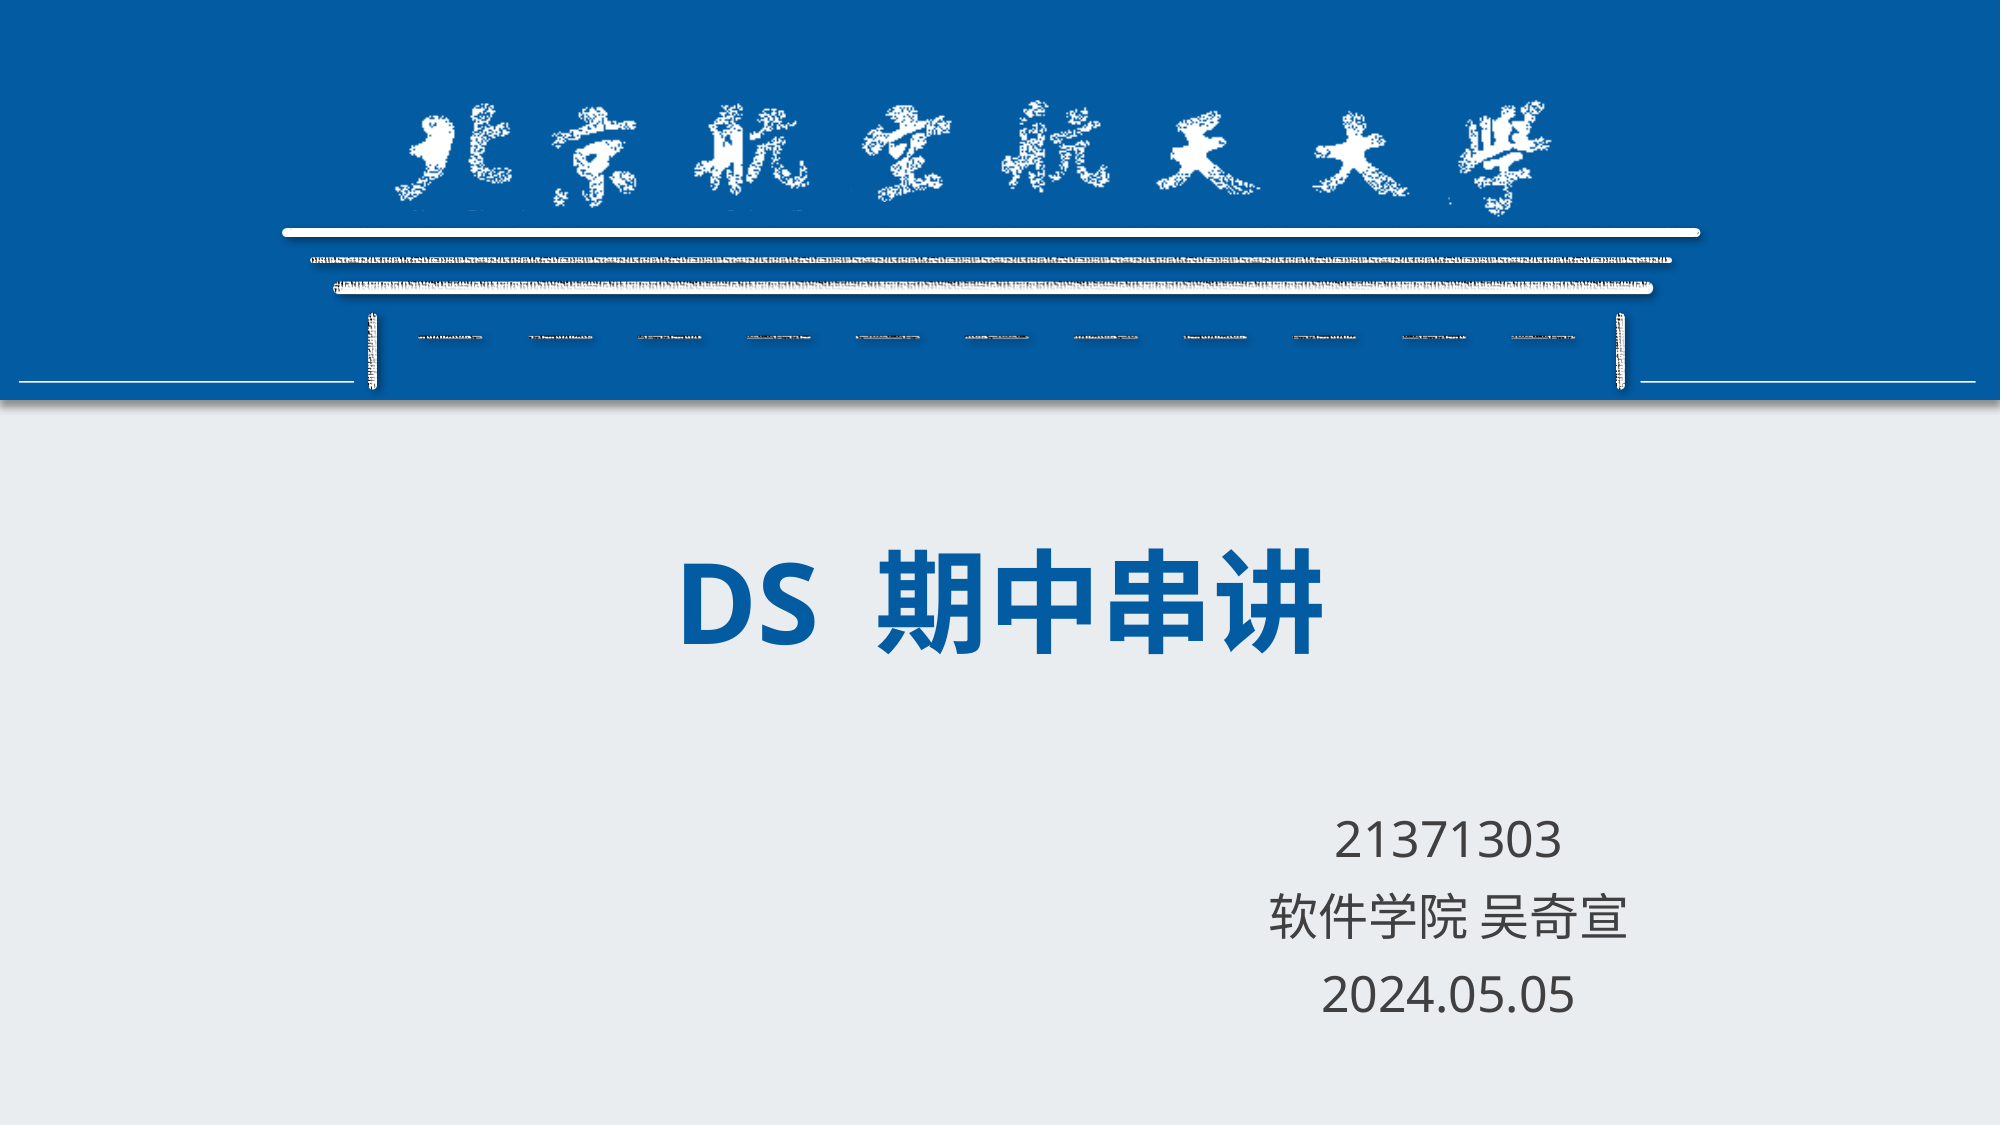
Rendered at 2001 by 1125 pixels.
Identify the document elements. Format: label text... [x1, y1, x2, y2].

text_box [0, 0, 2000, 401]
text_box DS 期中串讲 [575, 524, 1425, 675]
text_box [19, 83, 1975, 390]
text_box 21371303 软件学院 吴奇宣 2024.05.05 [1023, 781, 1874, 1031]
